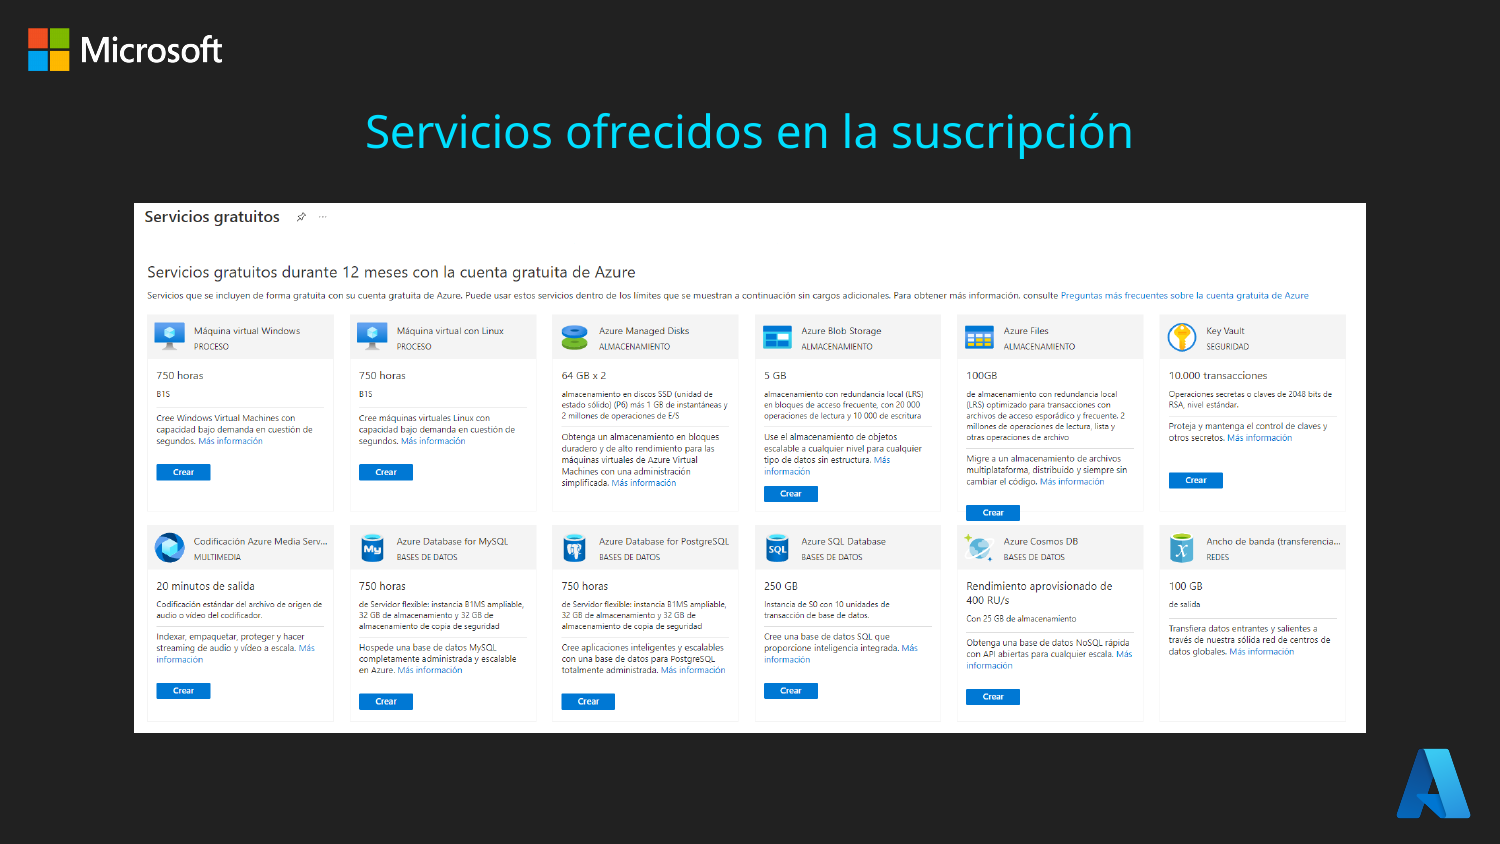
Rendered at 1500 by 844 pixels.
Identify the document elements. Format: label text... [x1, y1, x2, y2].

text_box Servicios ofrecidos en la suscripción [286, 87, 1214, 173]
picture [27, 28, 223, 71]
picture [1393, 743, 1474, 824]
picture [134, 203, 1366, 733]
